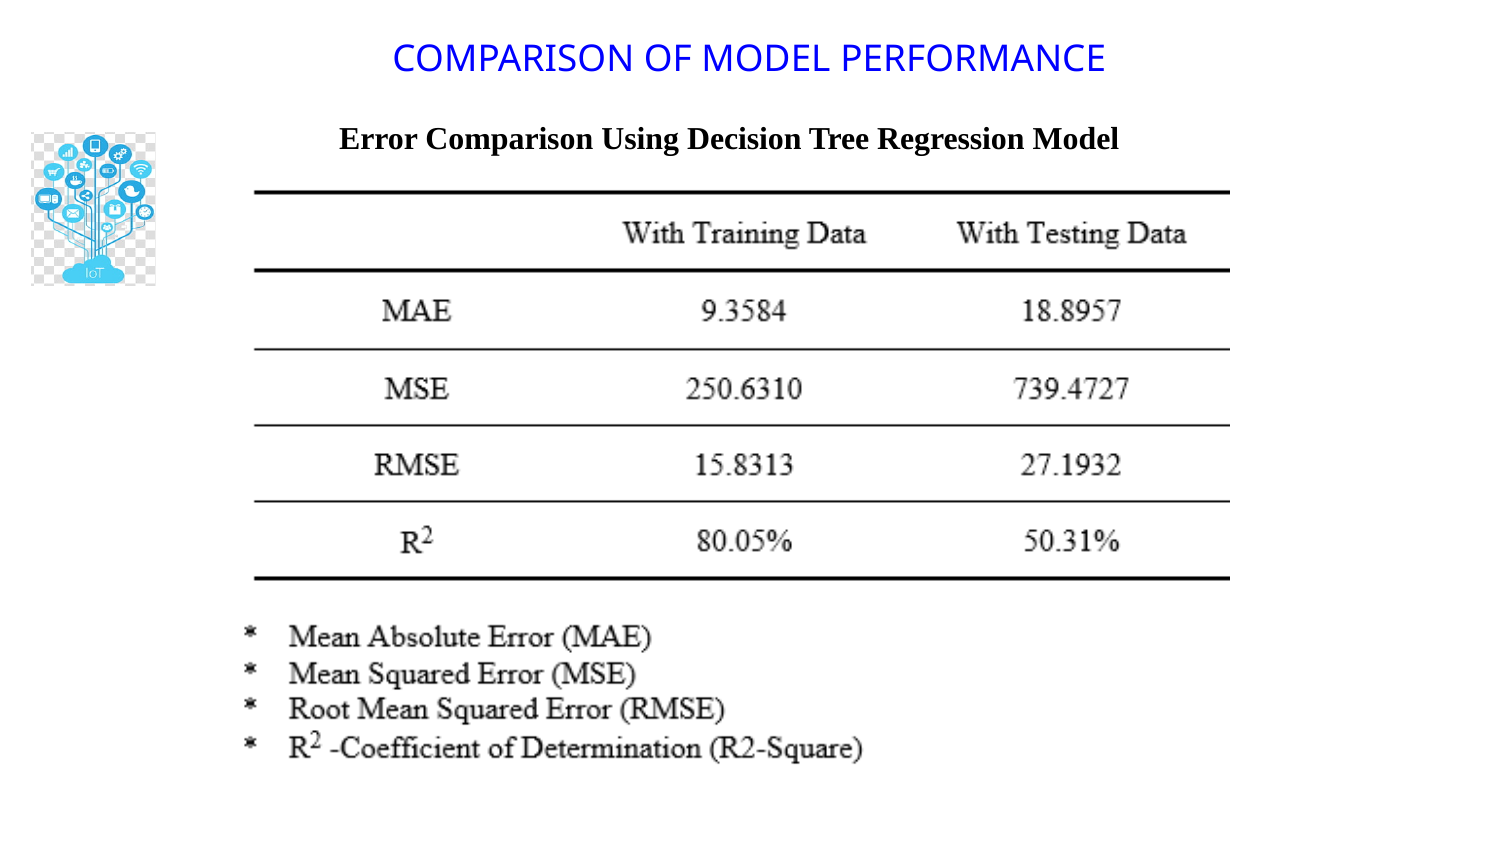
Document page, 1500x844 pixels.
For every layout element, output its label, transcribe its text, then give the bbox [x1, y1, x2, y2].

text_box COMPARISON OF MODEL PERFORMANCE [211, 19, 1289, 94]
text_box Error Comparison Using Decision Tree Regression Model [324, 102, 1176, 179]
picture [243, 187, 1230, 768]
picture [31, 132, 156, 286]
